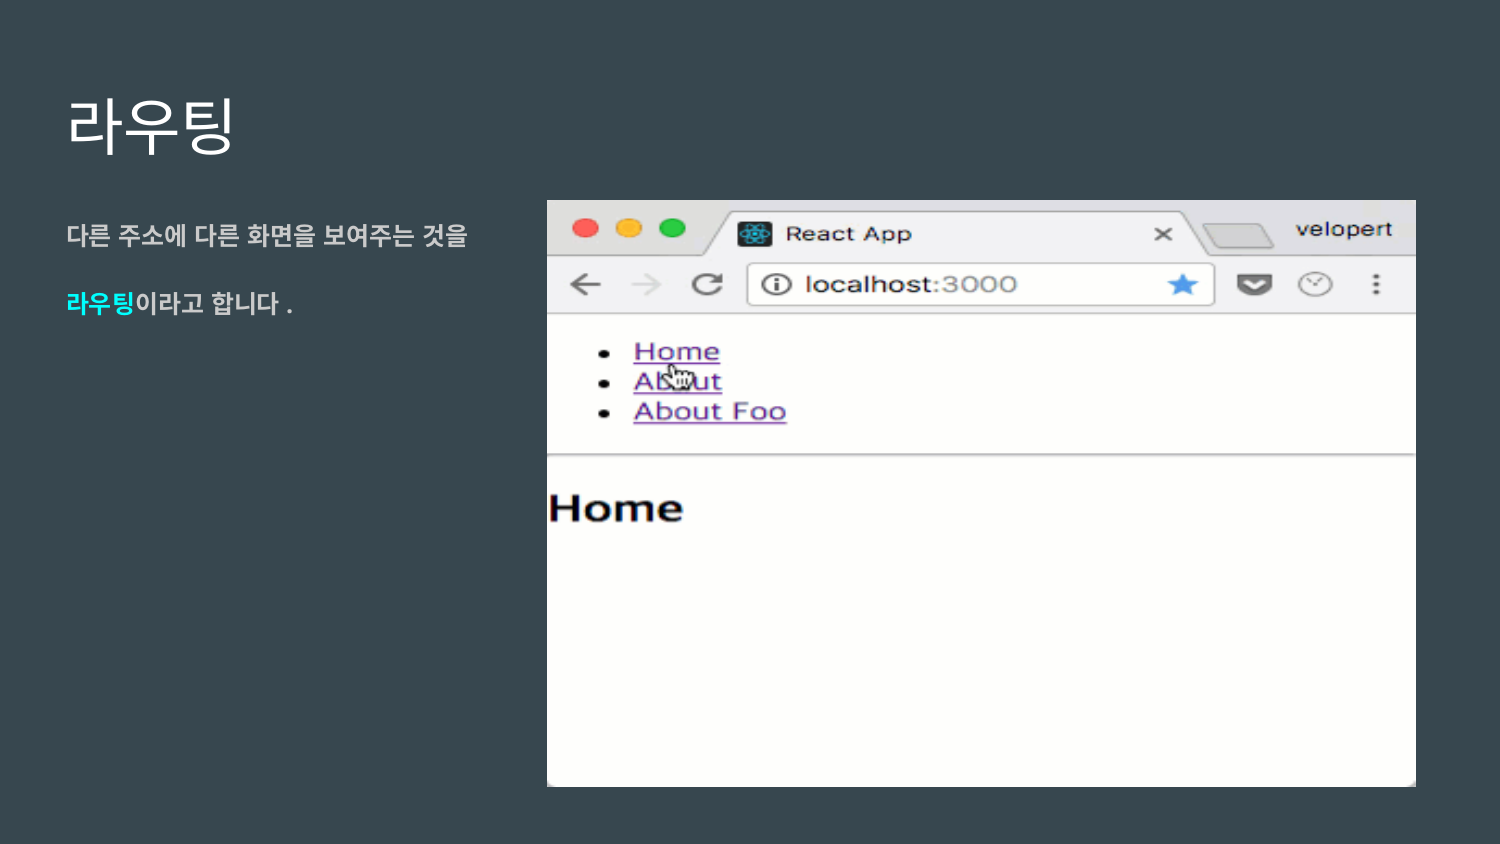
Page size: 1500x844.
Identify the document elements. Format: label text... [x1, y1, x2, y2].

title 라우팅 [51, 72, 1449, 167]
list 다른 주소에 다른 화면을 보여주는 것을 라우팅이라고 합니다. [51, 201, 514, 796]
picture [546, 200, 1416, 788]
